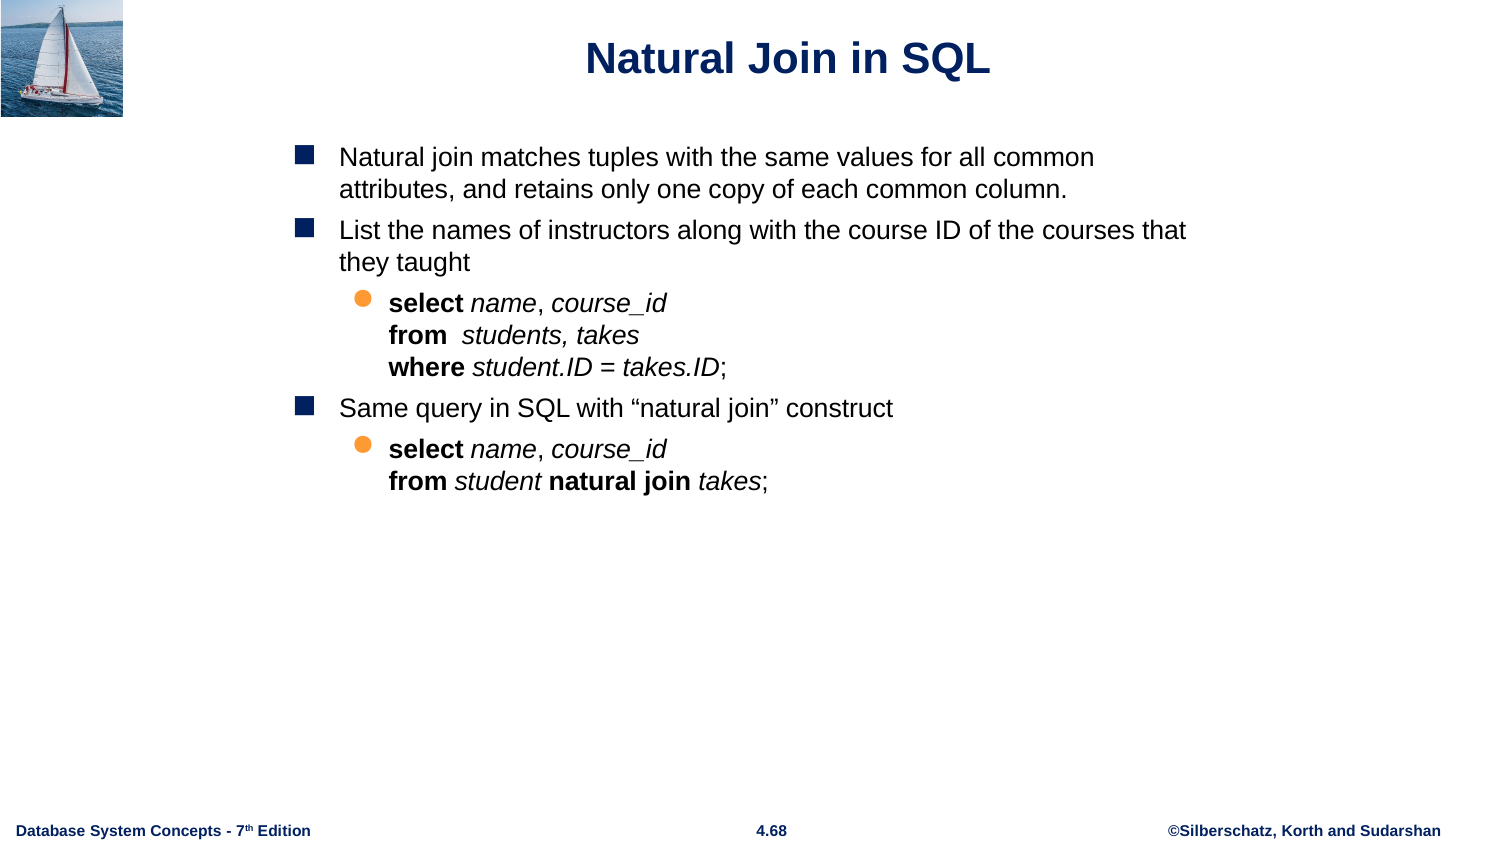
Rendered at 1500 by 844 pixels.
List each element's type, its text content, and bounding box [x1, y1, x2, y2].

picture [0, 0, 123, 117]
title Natural Join in SQL [125, 14, 1452, 90]
list Natural join matches tuples with the same values for all common attributes, and retains only one copy of each common column. List the names of instructors along with the course ID of the courses that they taught select name, course_id from students, takes where student.ID = takes.ID; Same query in SQL with “natural join” construct select name, course_id from student natural join takes; [282, 132, 1223, 746]
